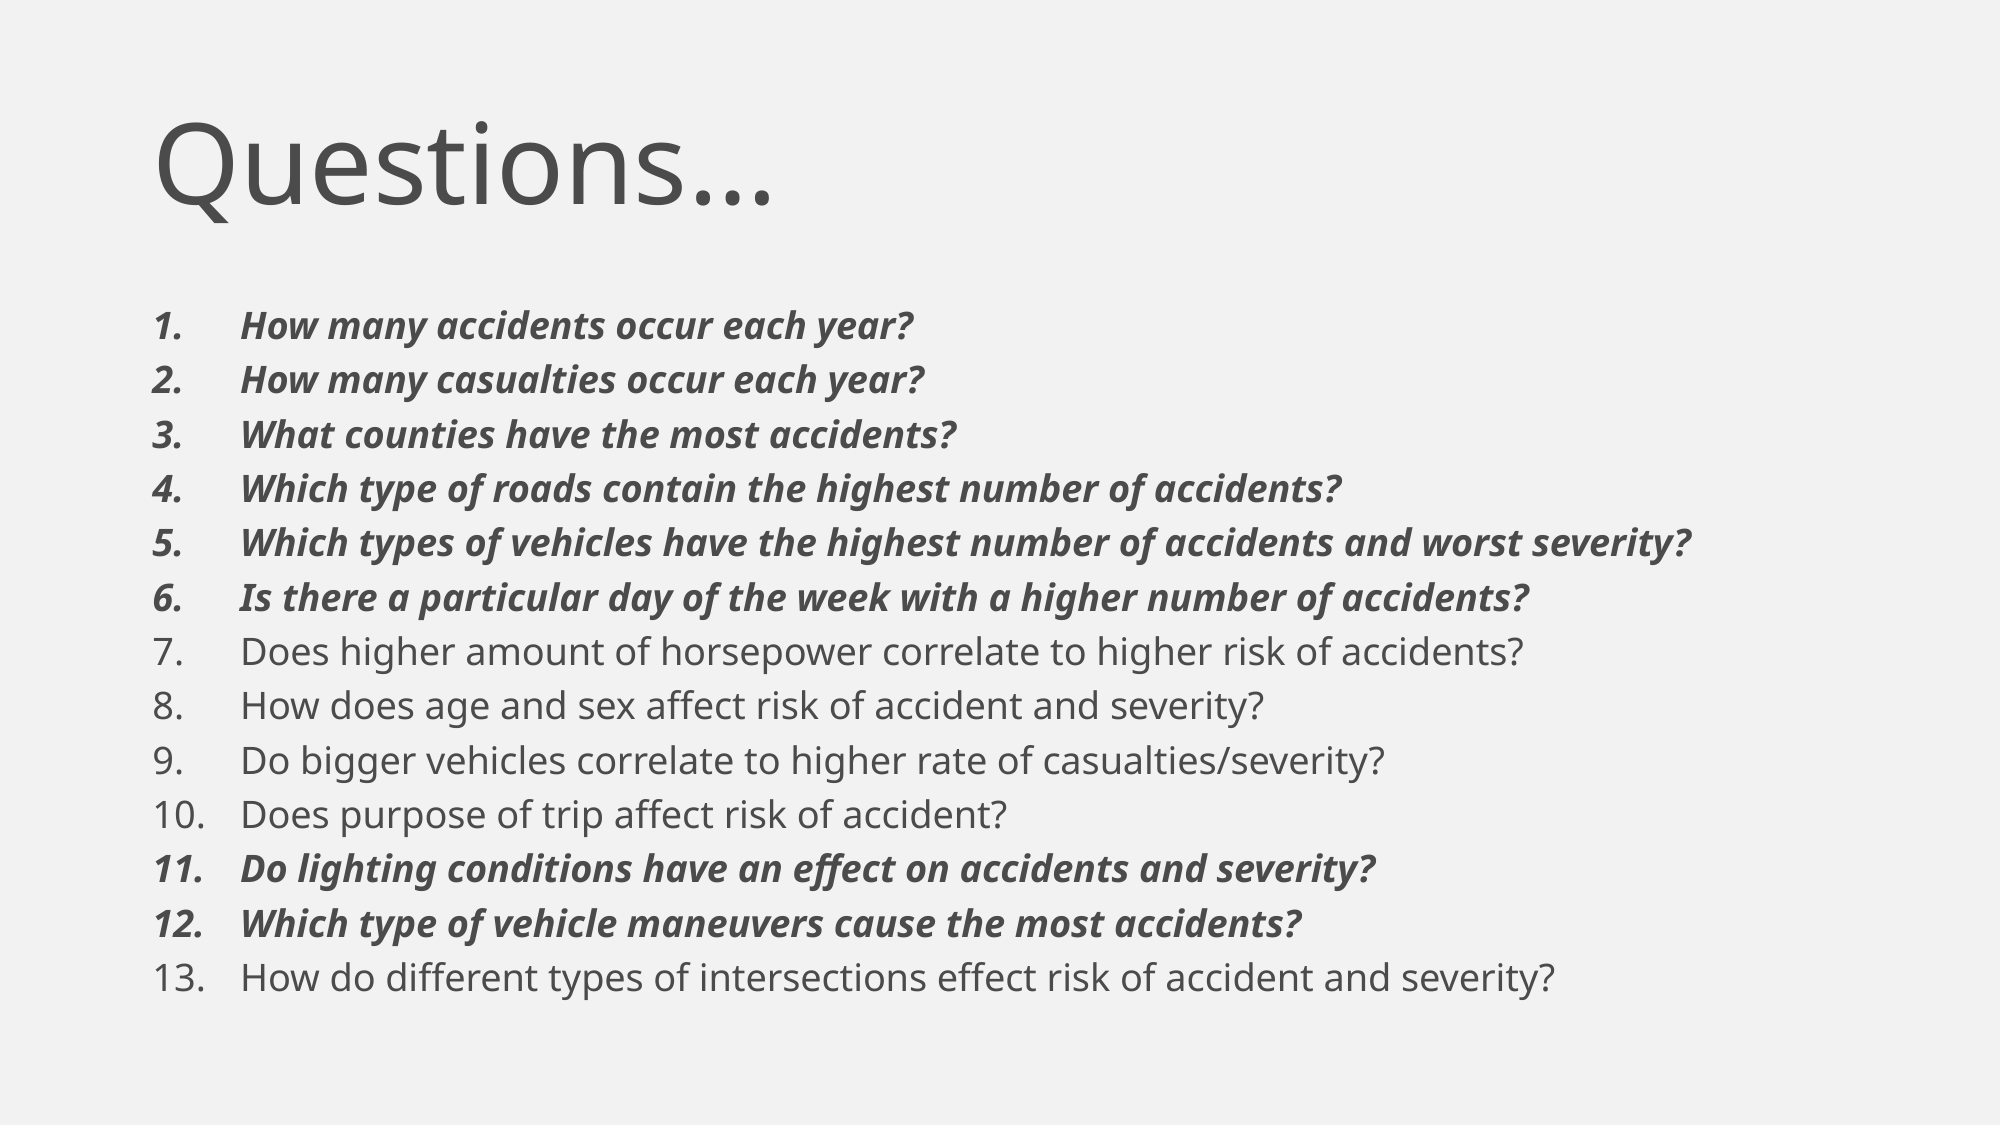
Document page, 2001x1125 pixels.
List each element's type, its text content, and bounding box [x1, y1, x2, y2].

list How many accidents occur each year? How many casualties occur each year? What counties have the most accidents? Which type of roads contain the highest number of accidents? Which types of vehicles have the highest number of accidents and worst severity? Is there a particular day of the week with a higher number of accidents? Does higher amount of horsepower correlate to higher risk of accidents? How does age and sex affect risk of accident and severity? Do bigger vehicles correlate to higher rate of casualties/severity? Does purpose of trip affect risk of accident? Do lighting conditions have an effect on accidents and severity? Which type of vehicle maneuvers cause the most accidents? How do different types of intersections effect risk of accident and severity? [137, 299, 1863, 1014]
title Questions… [137, 59, 1863, 278]
